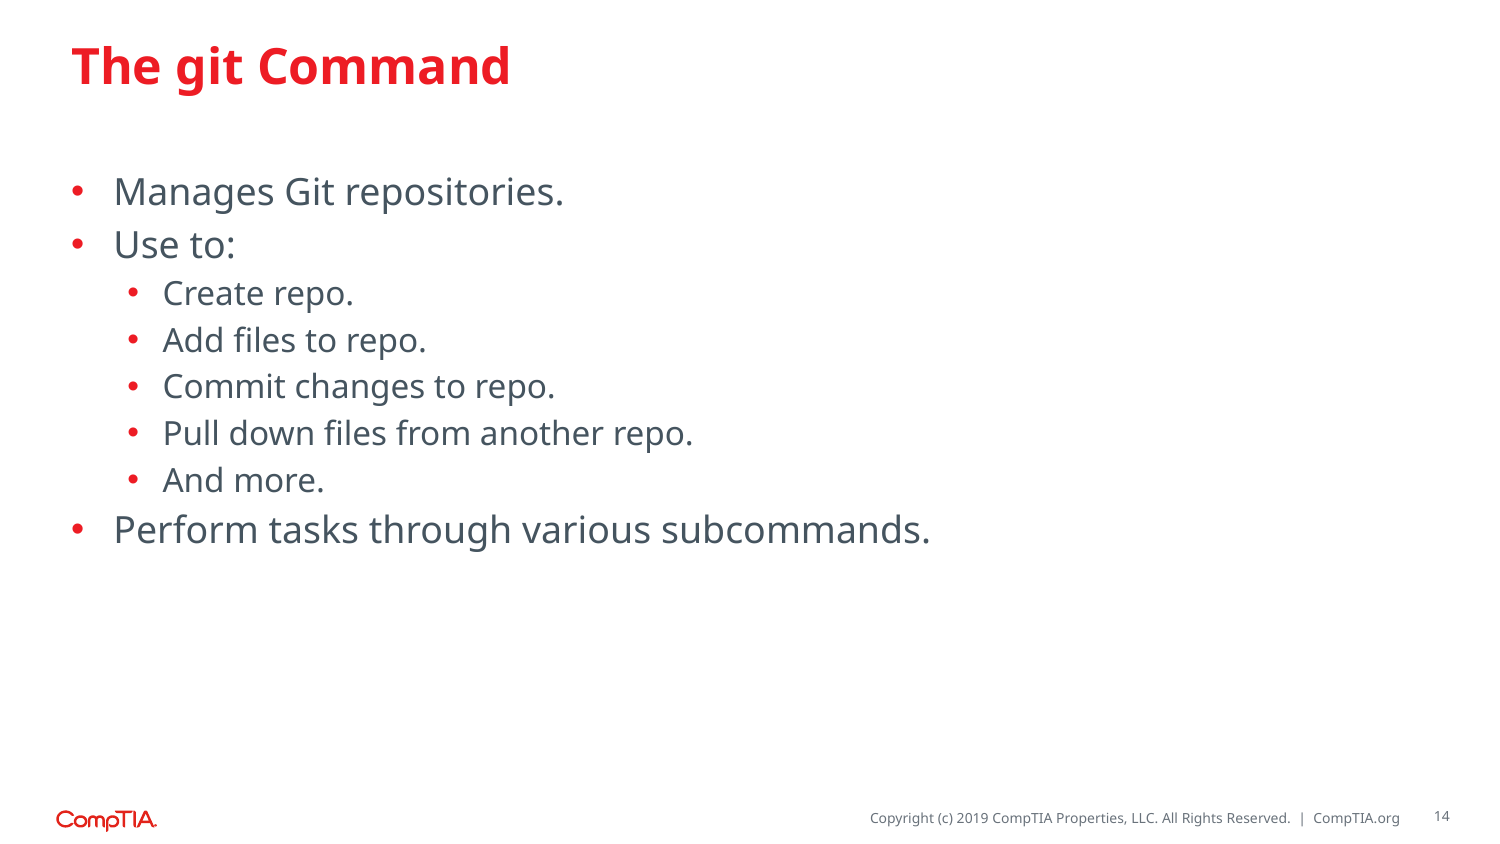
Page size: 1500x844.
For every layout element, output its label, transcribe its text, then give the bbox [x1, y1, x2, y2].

list Manages Git repositories. Use to: Create repo. Add files to repo. Commit changes to repo. Pull down files from another repo. And more. Perform tasks through various subcommands. [56, 160, 1444, 746]
title The git Command [56, 12, 1444, 117]
slide_number 14 [1407, 800, 1450, 835]
